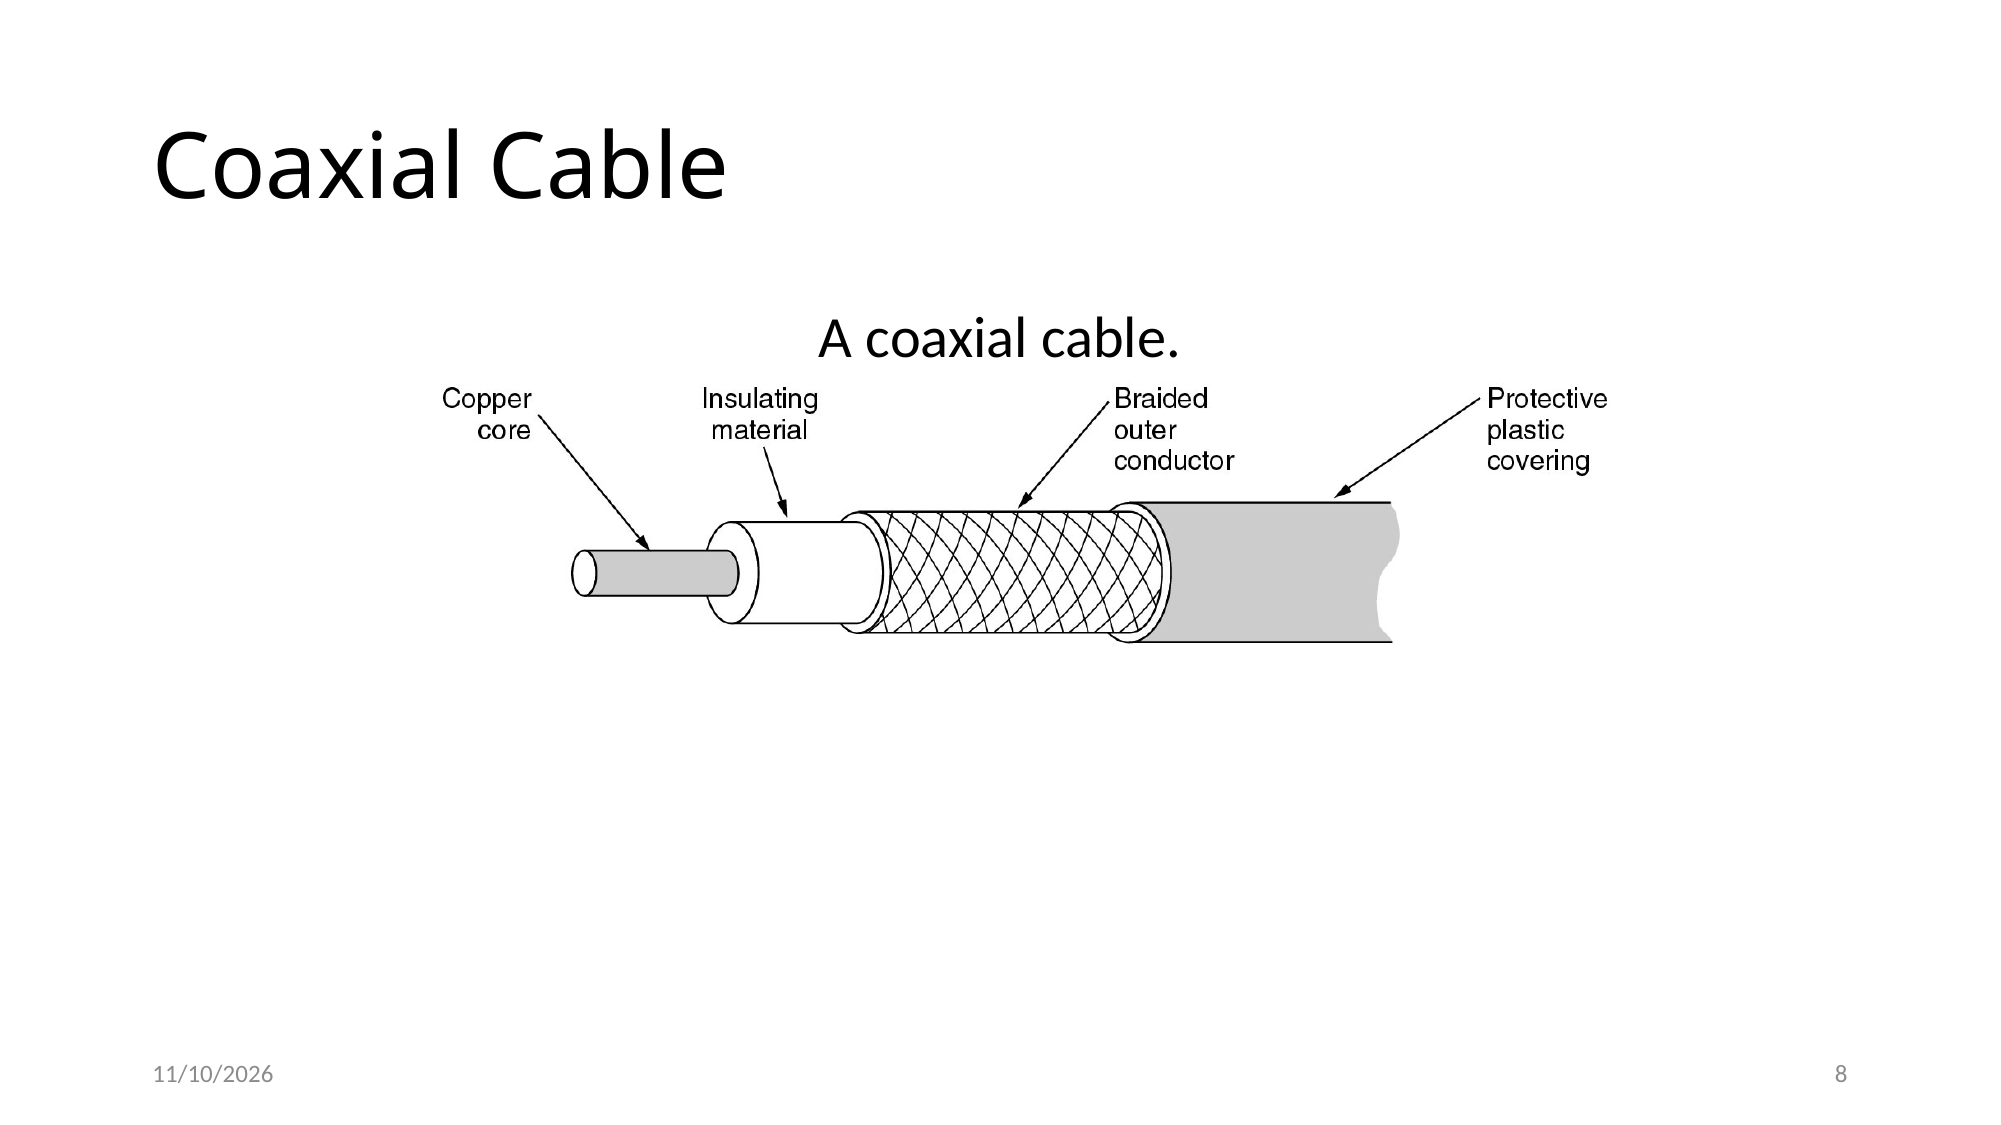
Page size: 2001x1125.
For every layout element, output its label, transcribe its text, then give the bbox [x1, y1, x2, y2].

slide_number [137, 1042, 588, 1103]
slide_number 8 [1412, 1042, 1863, 1103]
list A coaxial cable. [137, 299, 1863, 1014]
title Coaxial Cable [137, 59, 1863, 278]
picture [441, 382, 1609, 651]
